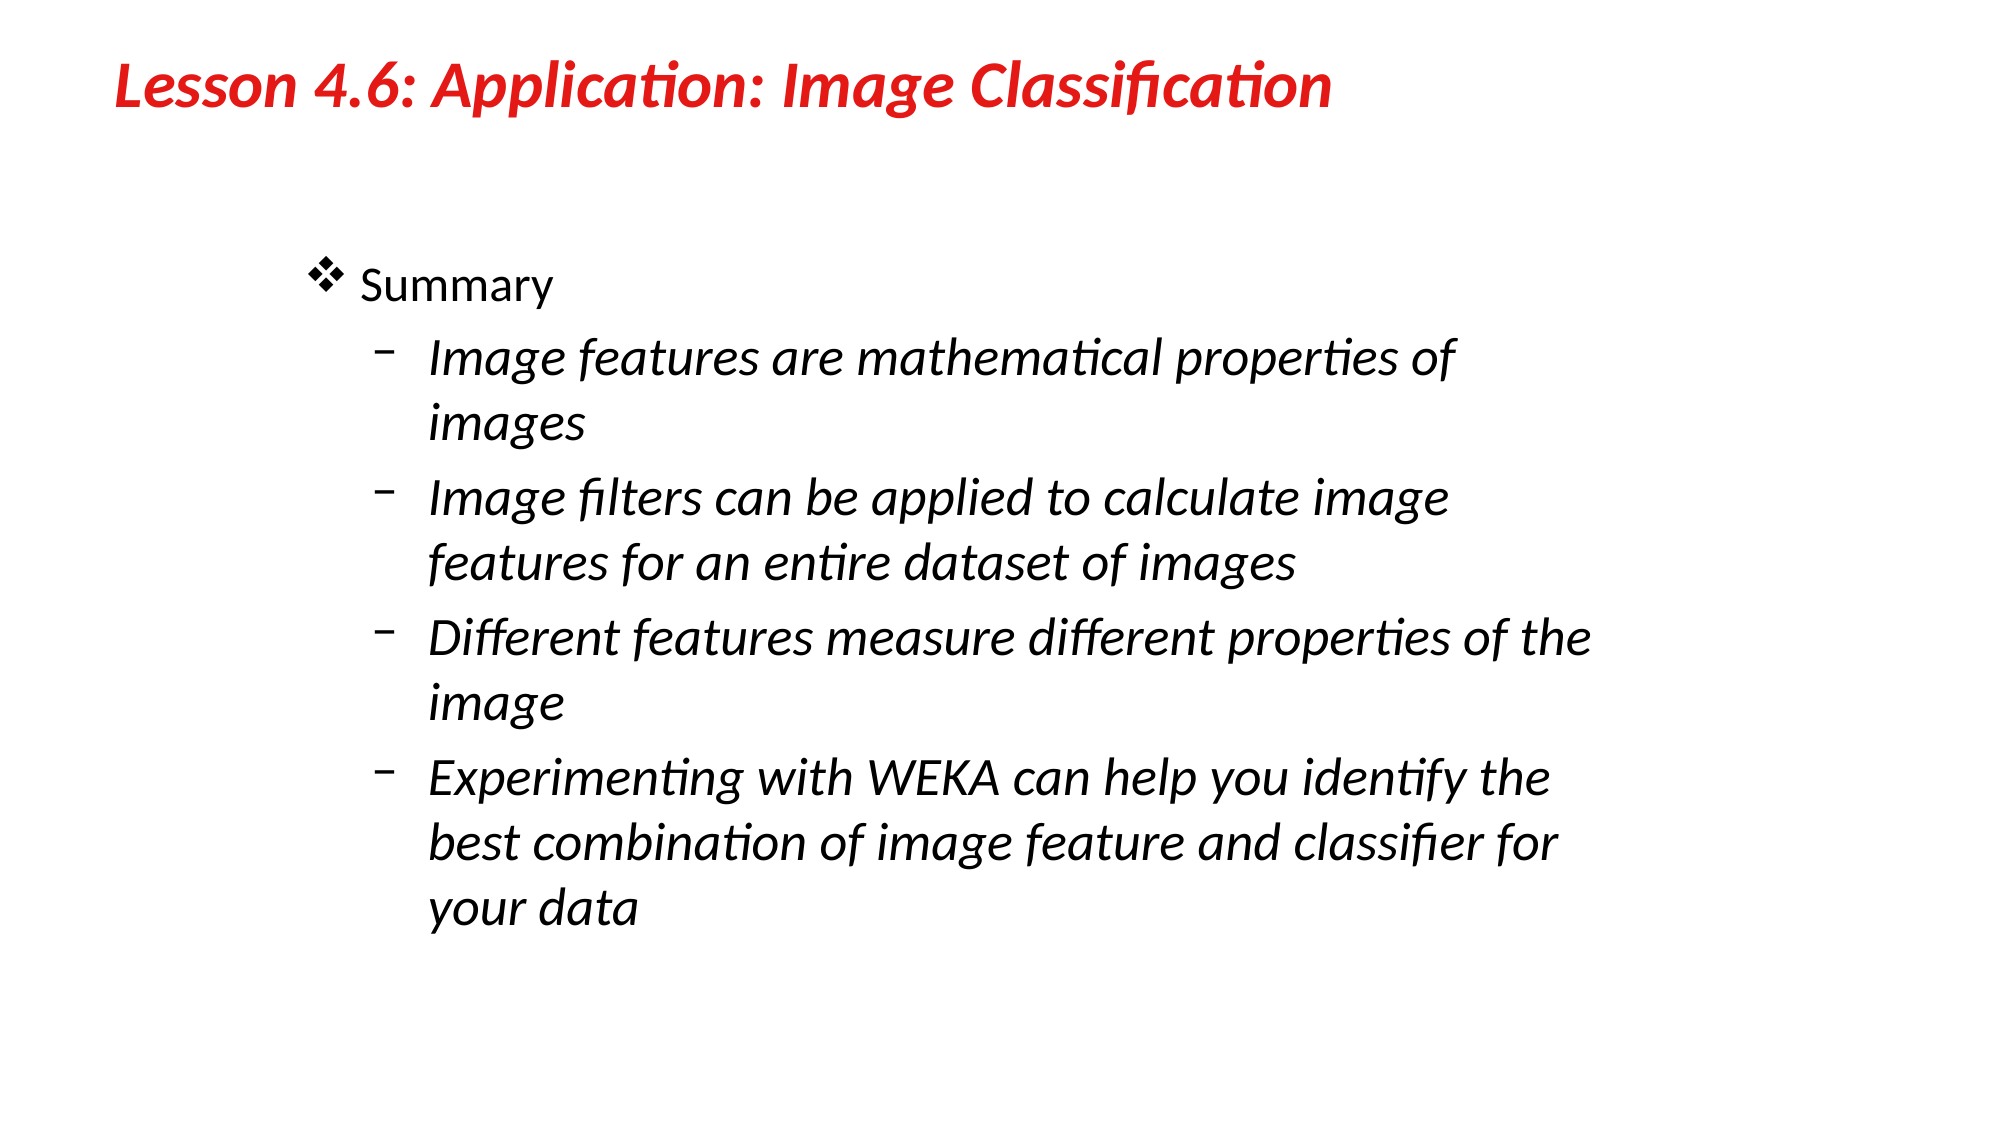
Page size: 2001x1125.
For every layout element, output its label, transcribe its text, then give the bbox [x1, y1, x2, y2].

list Summary Image features are mathematical properties of images Image filters can be applied to calculate image features for an entire dataset of images Different features measure different properties of the image Experimenting with WEKA can help you identify the best combination of image feature and classifier for your data [267, 243, 1638, 965]
title Lesson 4.6: Application: Image Classification [99, 0, 1583, 161]
